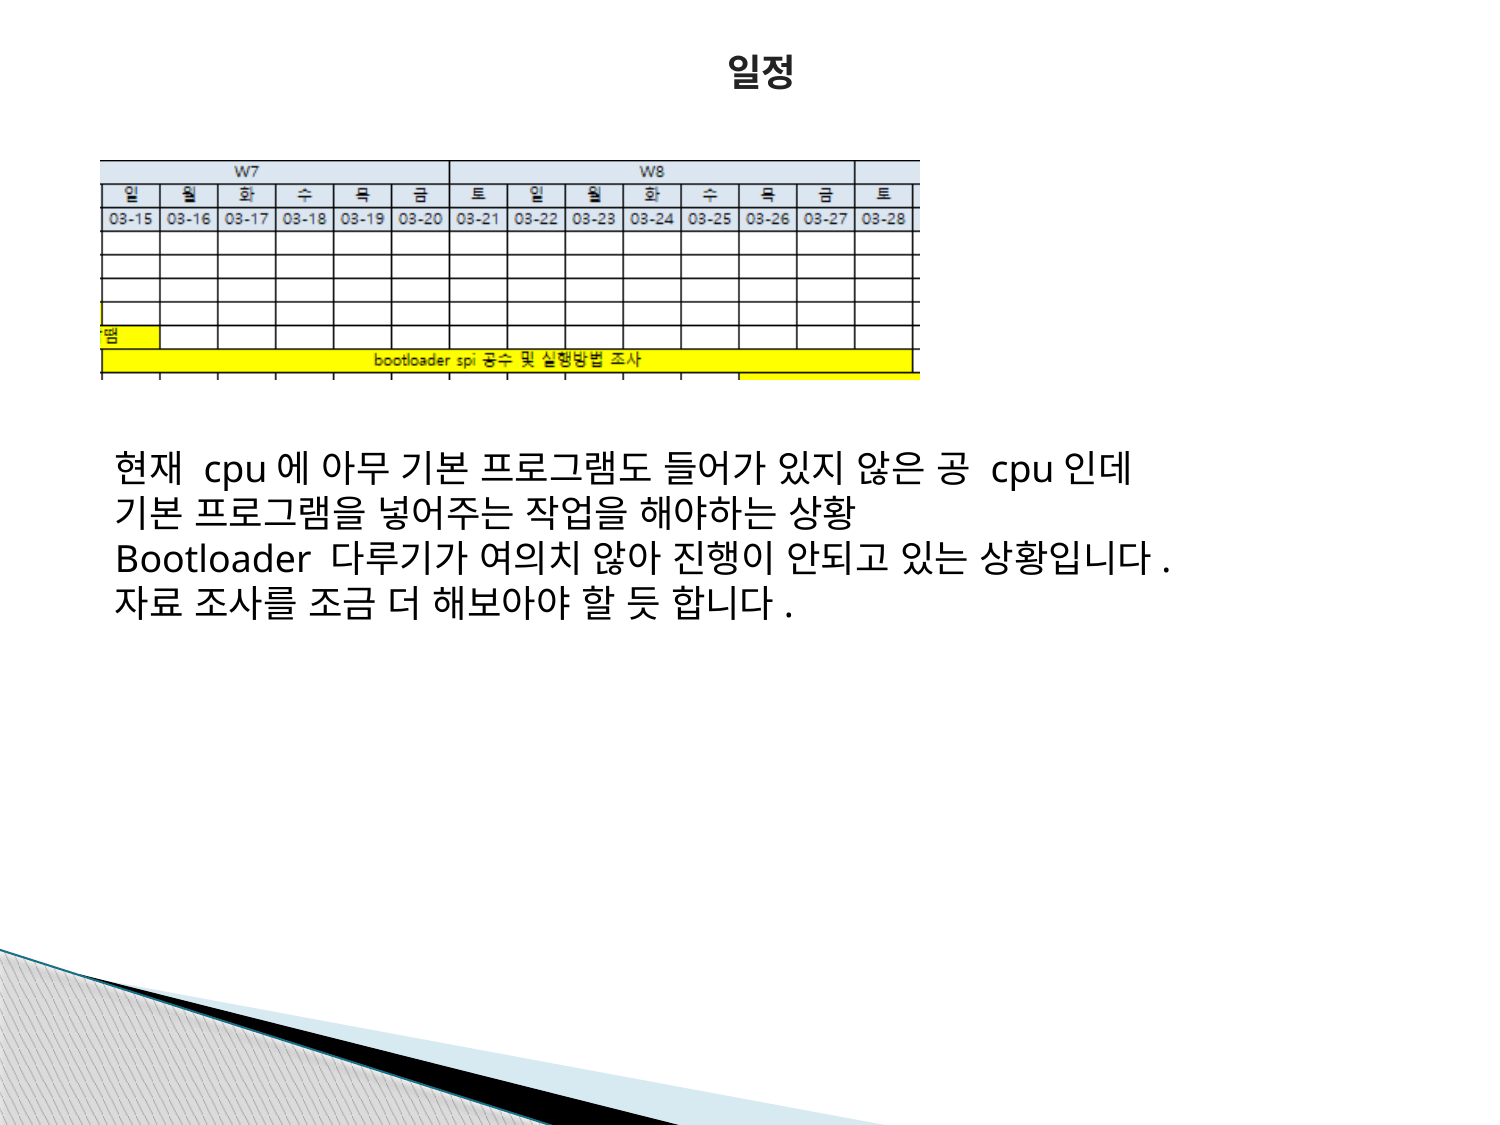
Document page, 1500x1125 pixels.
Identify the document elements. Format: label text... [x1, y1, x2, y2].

text_box 현재 cpu에 아무 기본 프로그램도 들어가 있지 않은 공 cpu인데 기본 프로그램을 넣어주는 작업을 해야하는 상황 Bootloader 다루기가 여의치 않아 진행이 안되고 있는 상황입니다. 자료 조사를 조금 더 해보아야 할 듯 합니다. [100, 438, 1376, 633]
picture [100, 160, 920, 380]
text_box 일정 [64, 41, 1459, 102]
